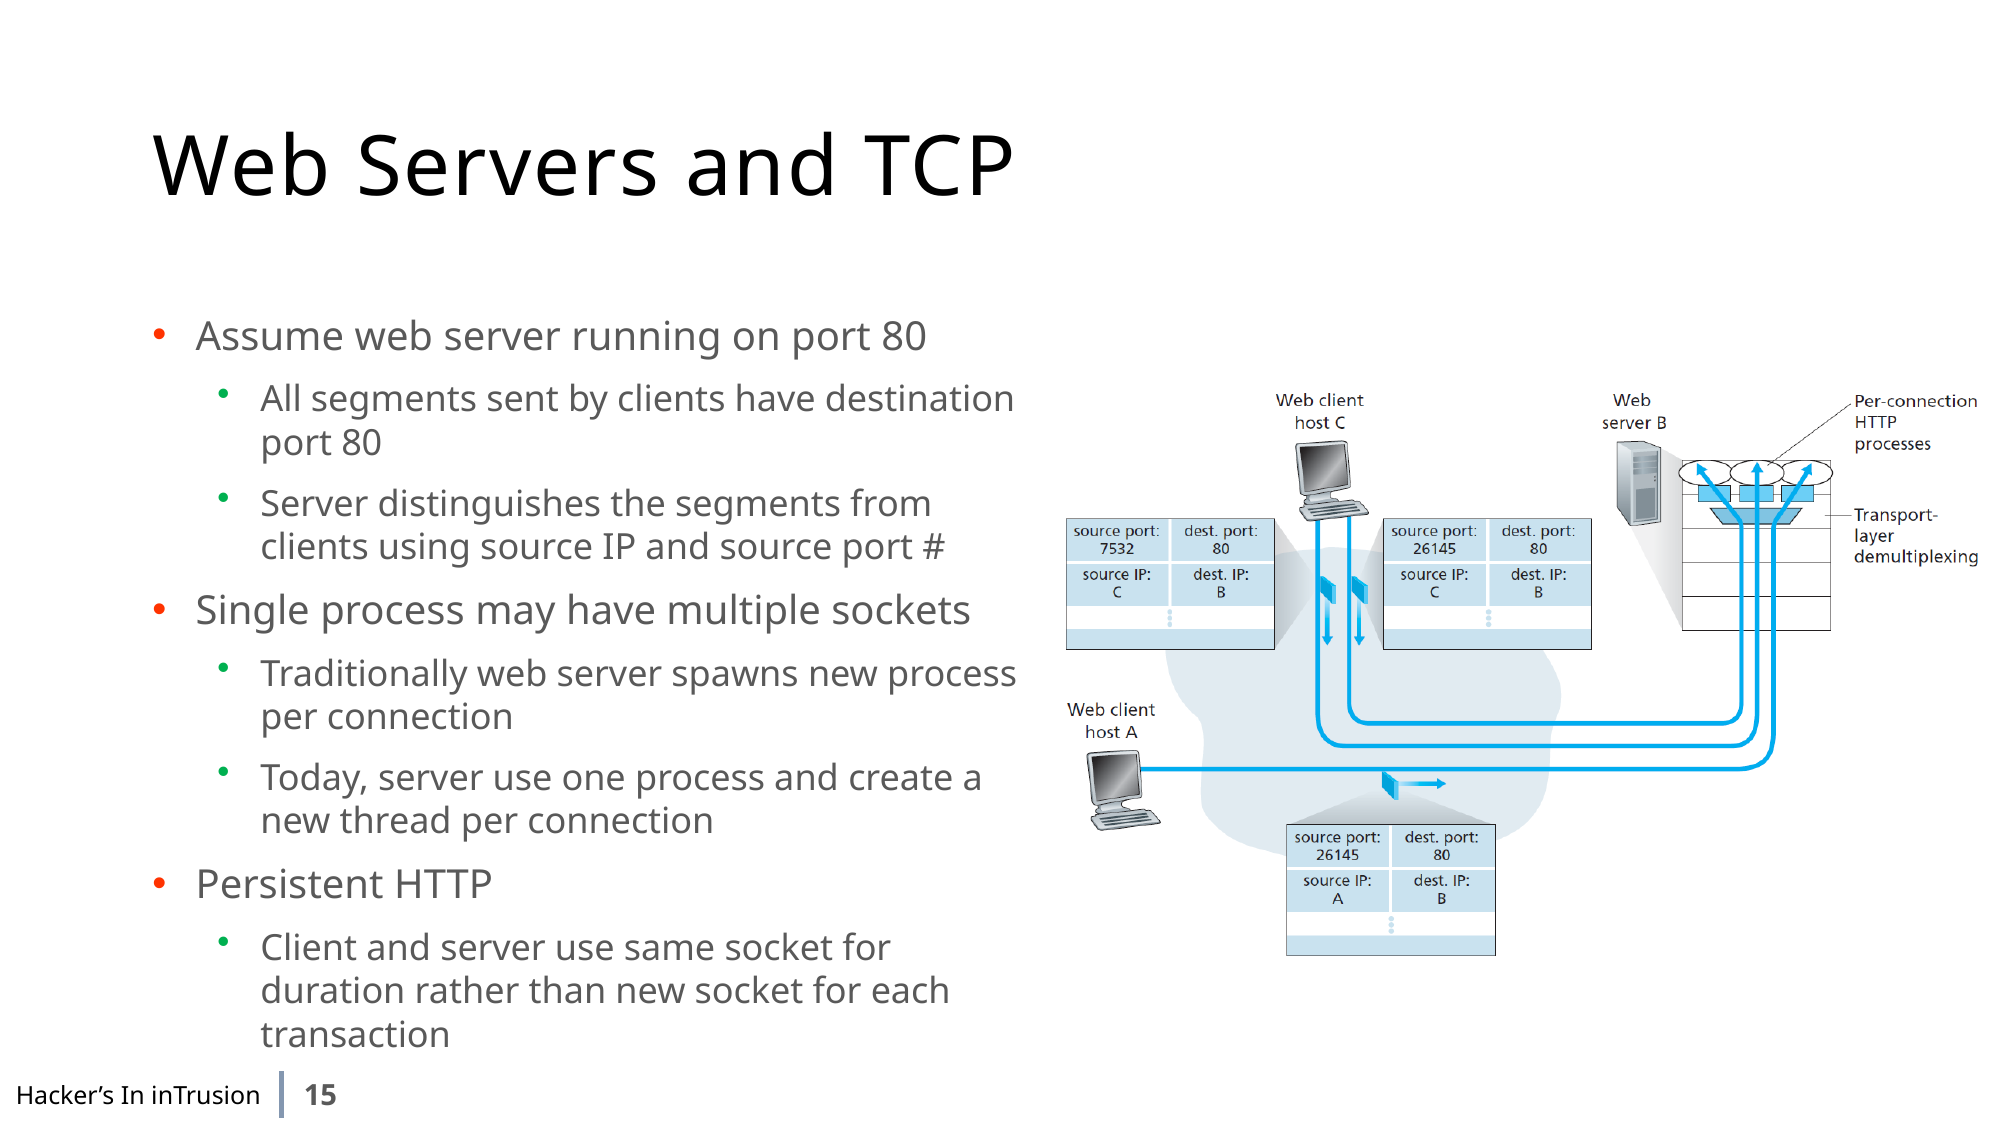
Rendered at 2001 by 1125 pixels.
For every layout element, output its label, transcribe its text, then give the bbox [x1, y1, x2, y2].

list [1059, 382, 1983, 959]
title Web Servers and TCP [137, 59, 1863, 278]
list Assume web server running on port 80 All segments sent by clients have destination port 80 Server distinguishes the segments from clients using source IP and source port # Single process may have multiple sockets Traditionally web server spawns new process per connection Today, server use one process and create a new thread per connection Persistent HTTP Client and server use same socket for duration rather than new socket for each transaction [137, 299, 1040, 1065]
